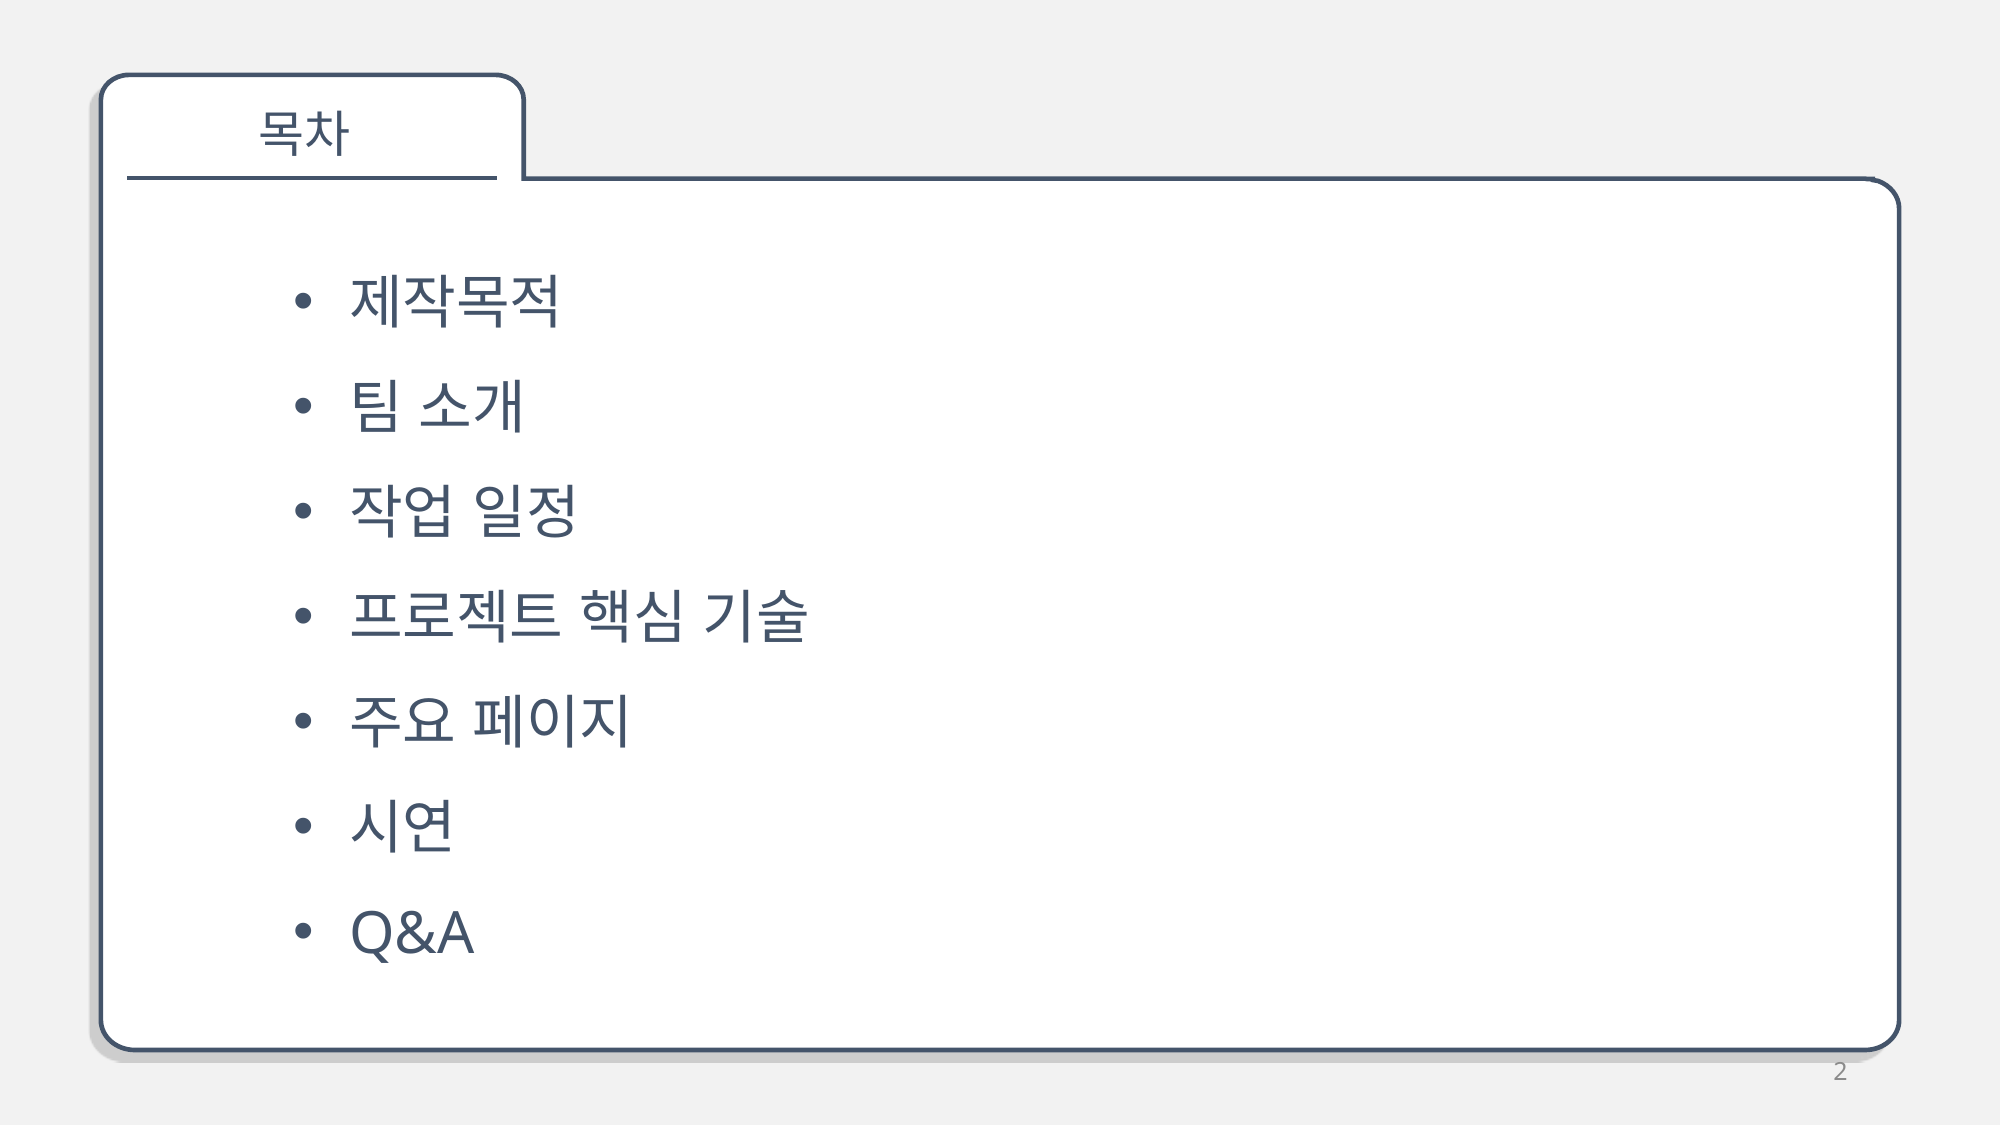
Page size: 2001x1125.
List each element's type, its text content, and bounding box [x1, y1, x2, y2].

text_box 목차 [147, 94, 463, 170]
text_box 제작목적 팀 소개 작업 일정 프로젝트 핵심 기술 주요 페이지 시연 Q&A [278, 223, 980, 973]
slide_number 2 [1412, 1042, 1863, 1103]
text_box [99, 73, 1901, 1052]
